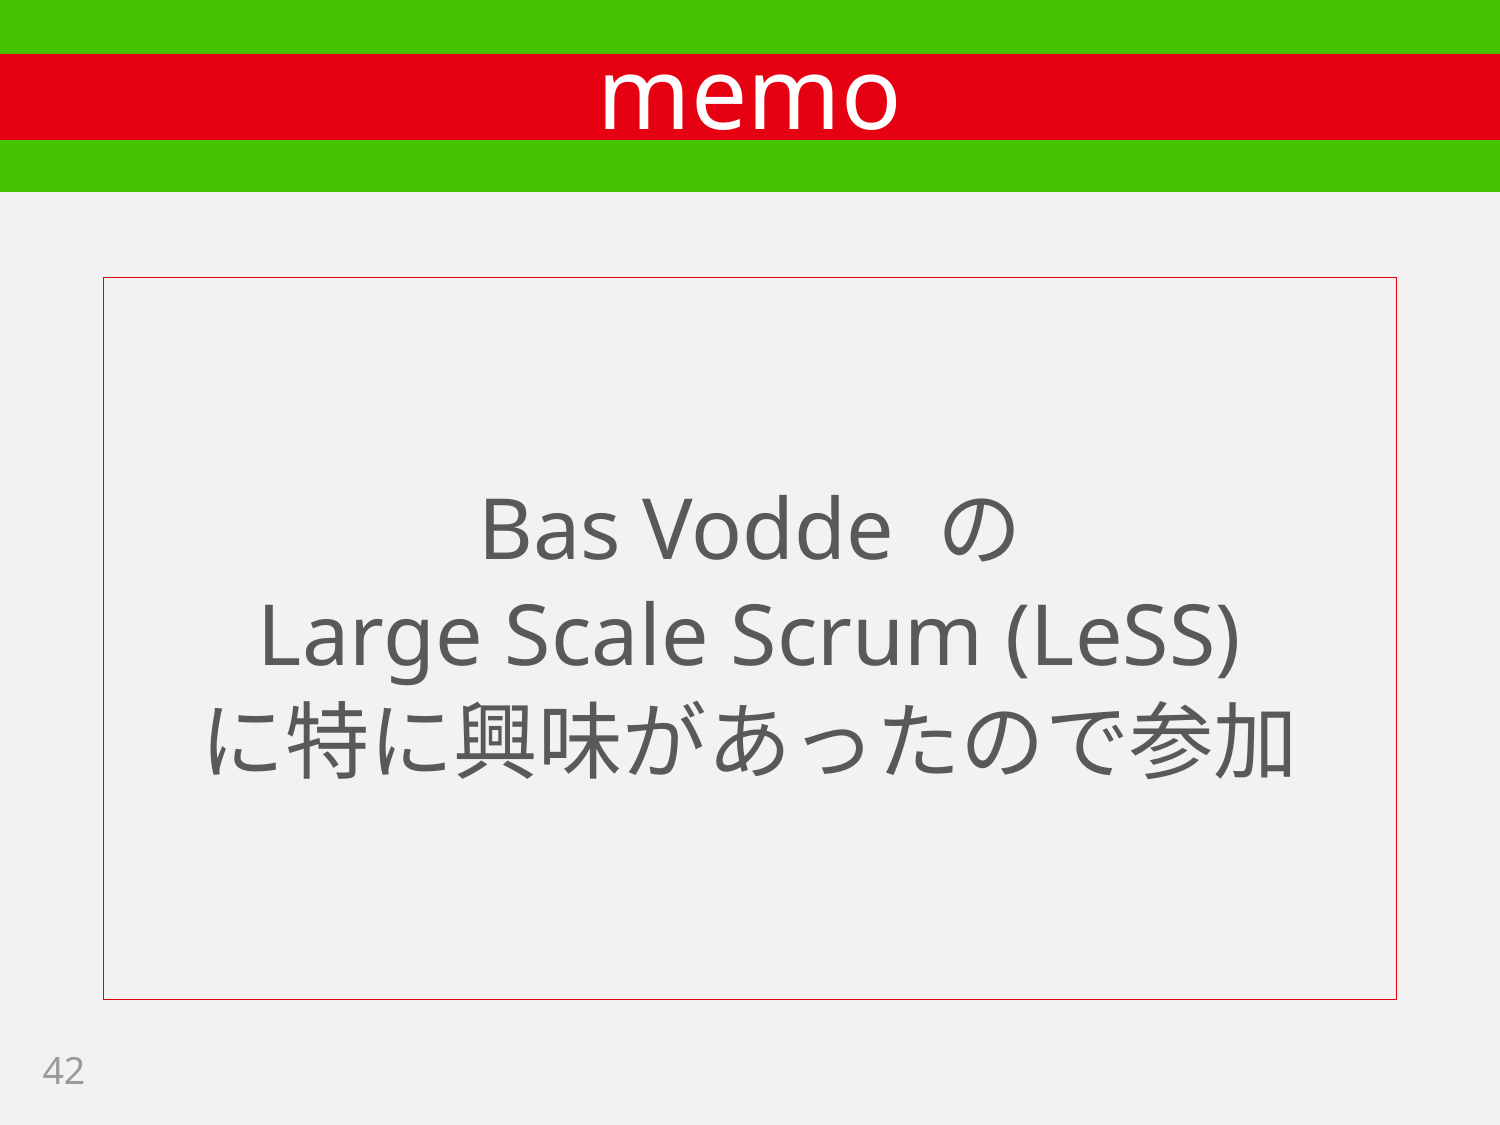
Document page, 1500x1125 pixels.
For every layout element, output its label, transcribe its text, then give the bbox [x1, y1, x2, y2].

slide_number 42 [27, 1042, 146, 1102]
title memo [0, 53, 1500, 140]
list Bas Vodde の Large Scale Scrum (LeSS) に特に興味があったので参加 [103, 277, 1397, 1000]
